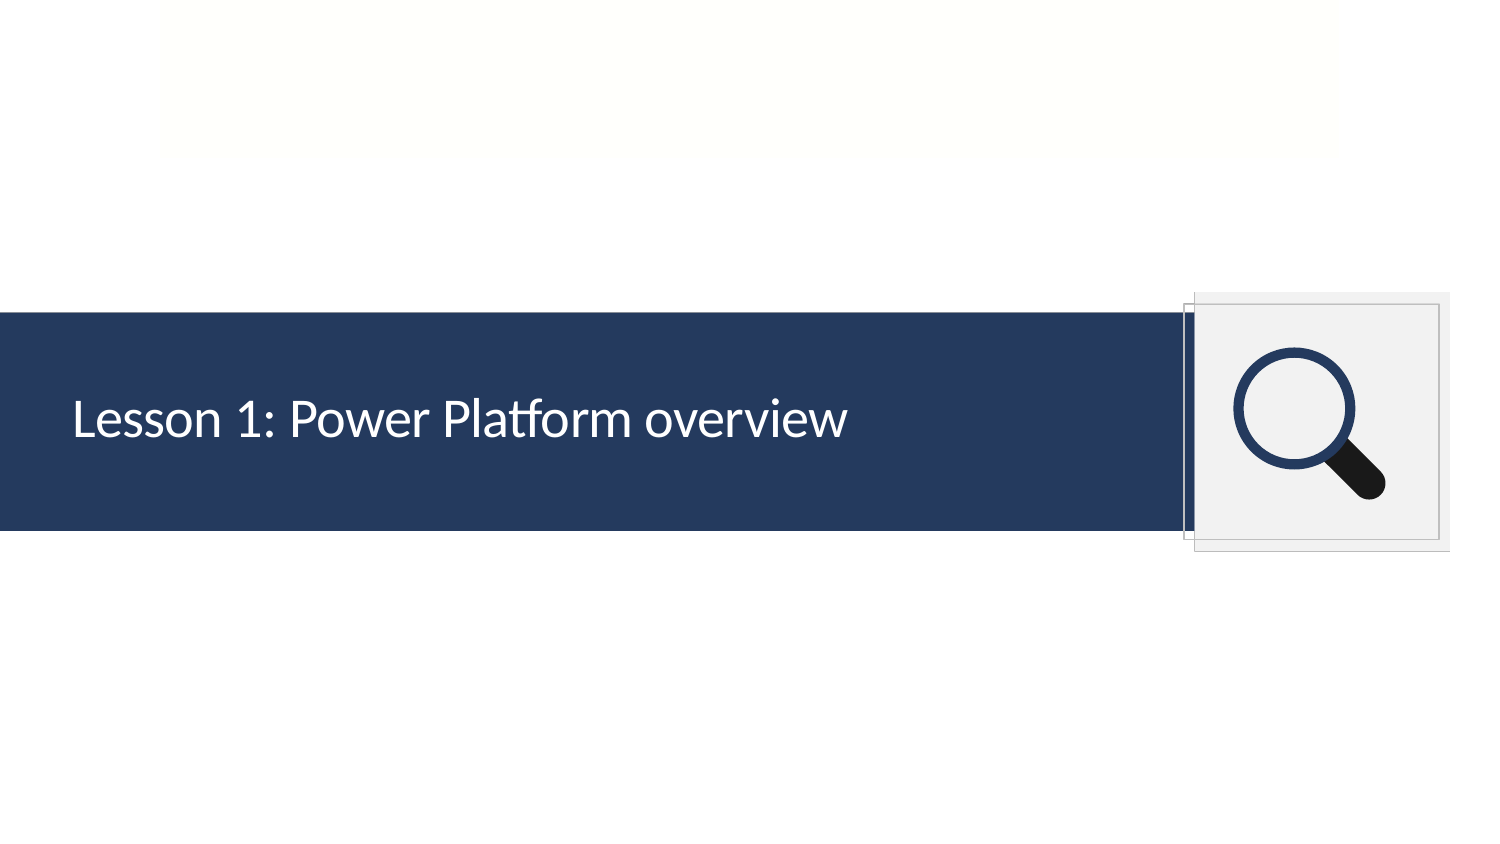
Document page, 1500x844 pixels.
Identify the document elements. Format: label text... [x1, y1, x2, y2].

title Lesson 1: Power Platform overview [71, 388, 1118, 450]
picture [0, 0, 1500, 844]
